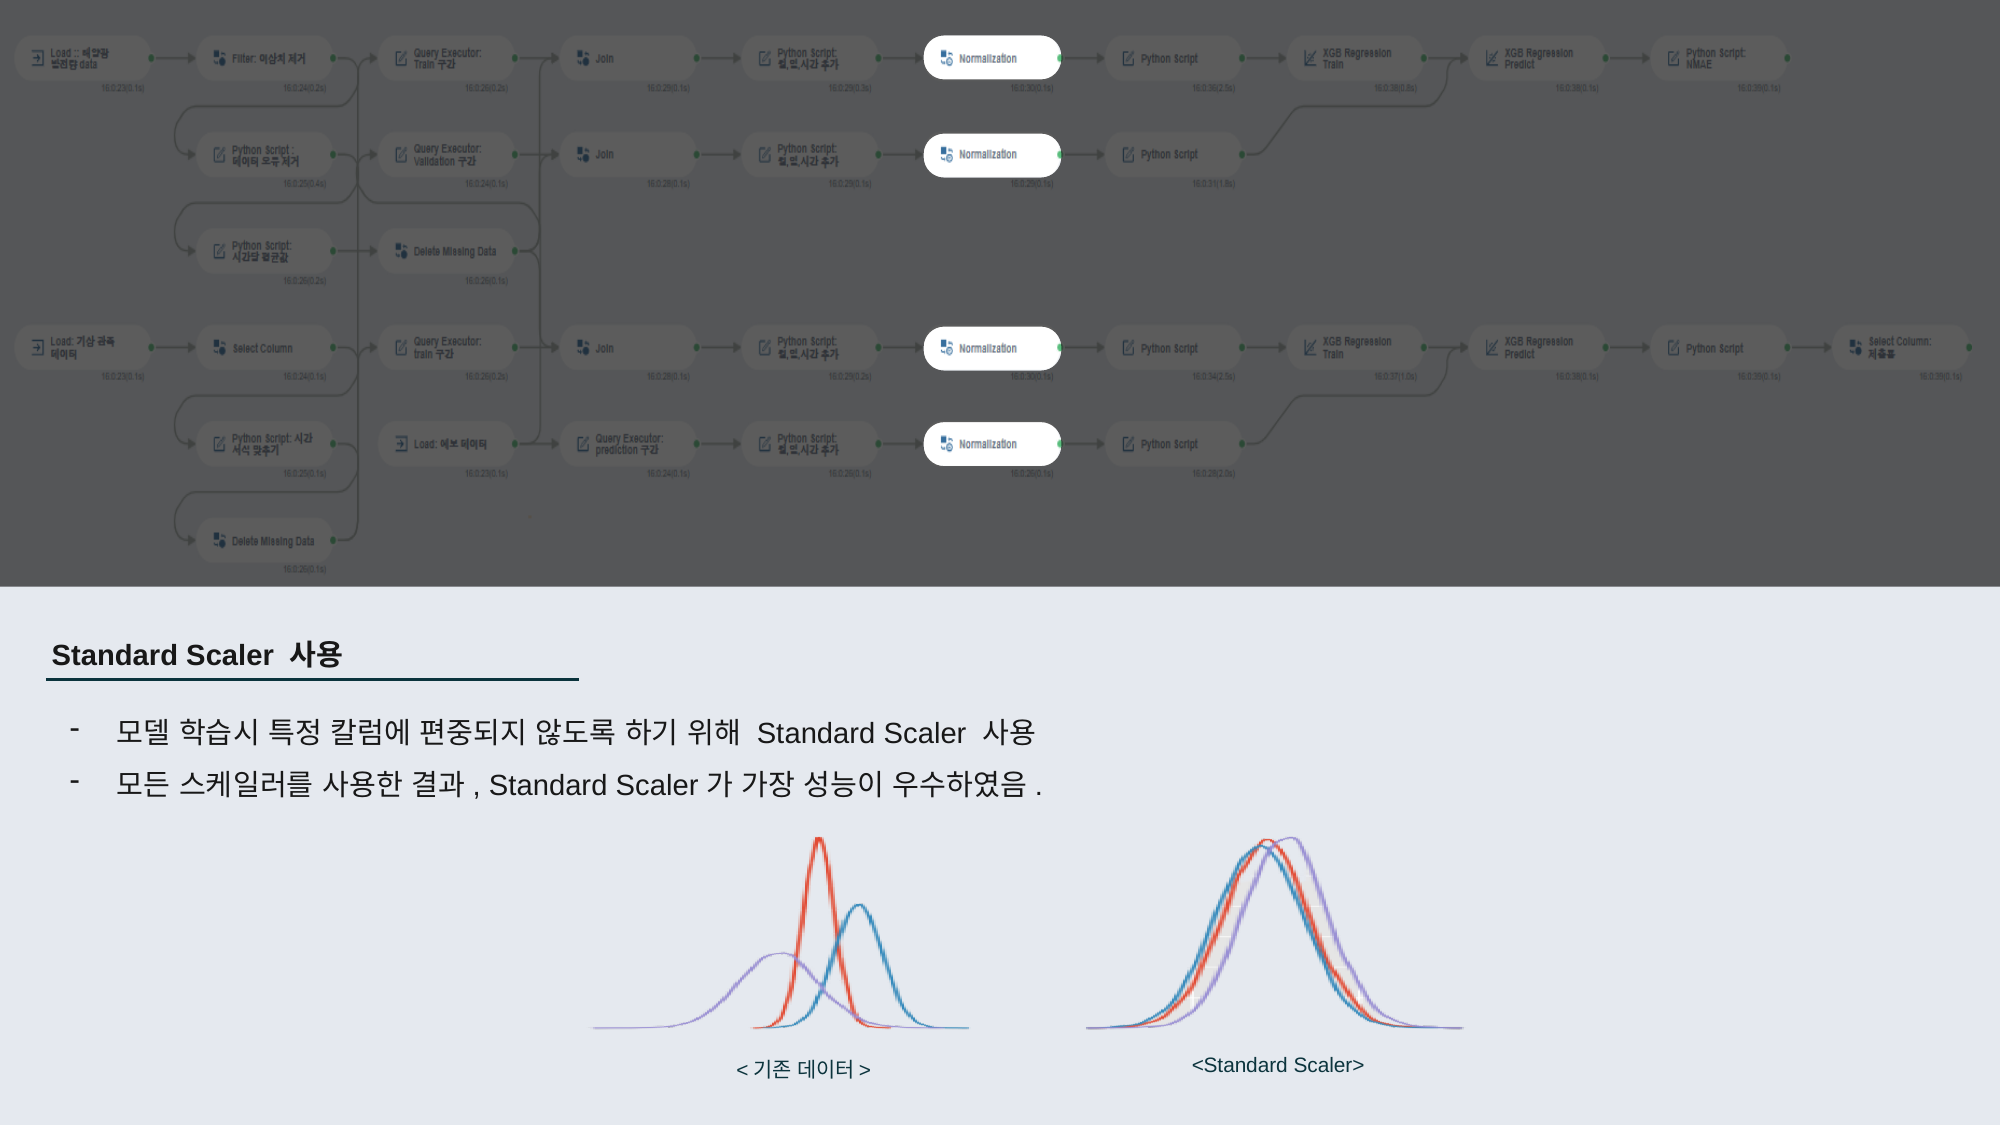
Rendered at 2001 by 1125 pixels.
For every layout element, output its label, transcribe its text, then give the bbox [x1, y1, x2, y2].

text_box <Standard Scaler> [1177, 1064, 1461, 1085]
text_box Standard Scaler 사용 [36, 628, 359, 679]
text_box 모델 학습시 특정 칼럼에 편중되지 않도록 하기 위해 Standard Scaler 사용 모든 스케일러를 사용한 결과, Standard Scaler가 가장 성능이 우수하였음. [55, 706, 1058, 809]
picture [8, 23, 1972, 587]
text_box <기존 데이터> [721, 1064, 927, 1090]
text_box [0, 0, 2000, 589]
picture [459, 806, 1521, 1056]
